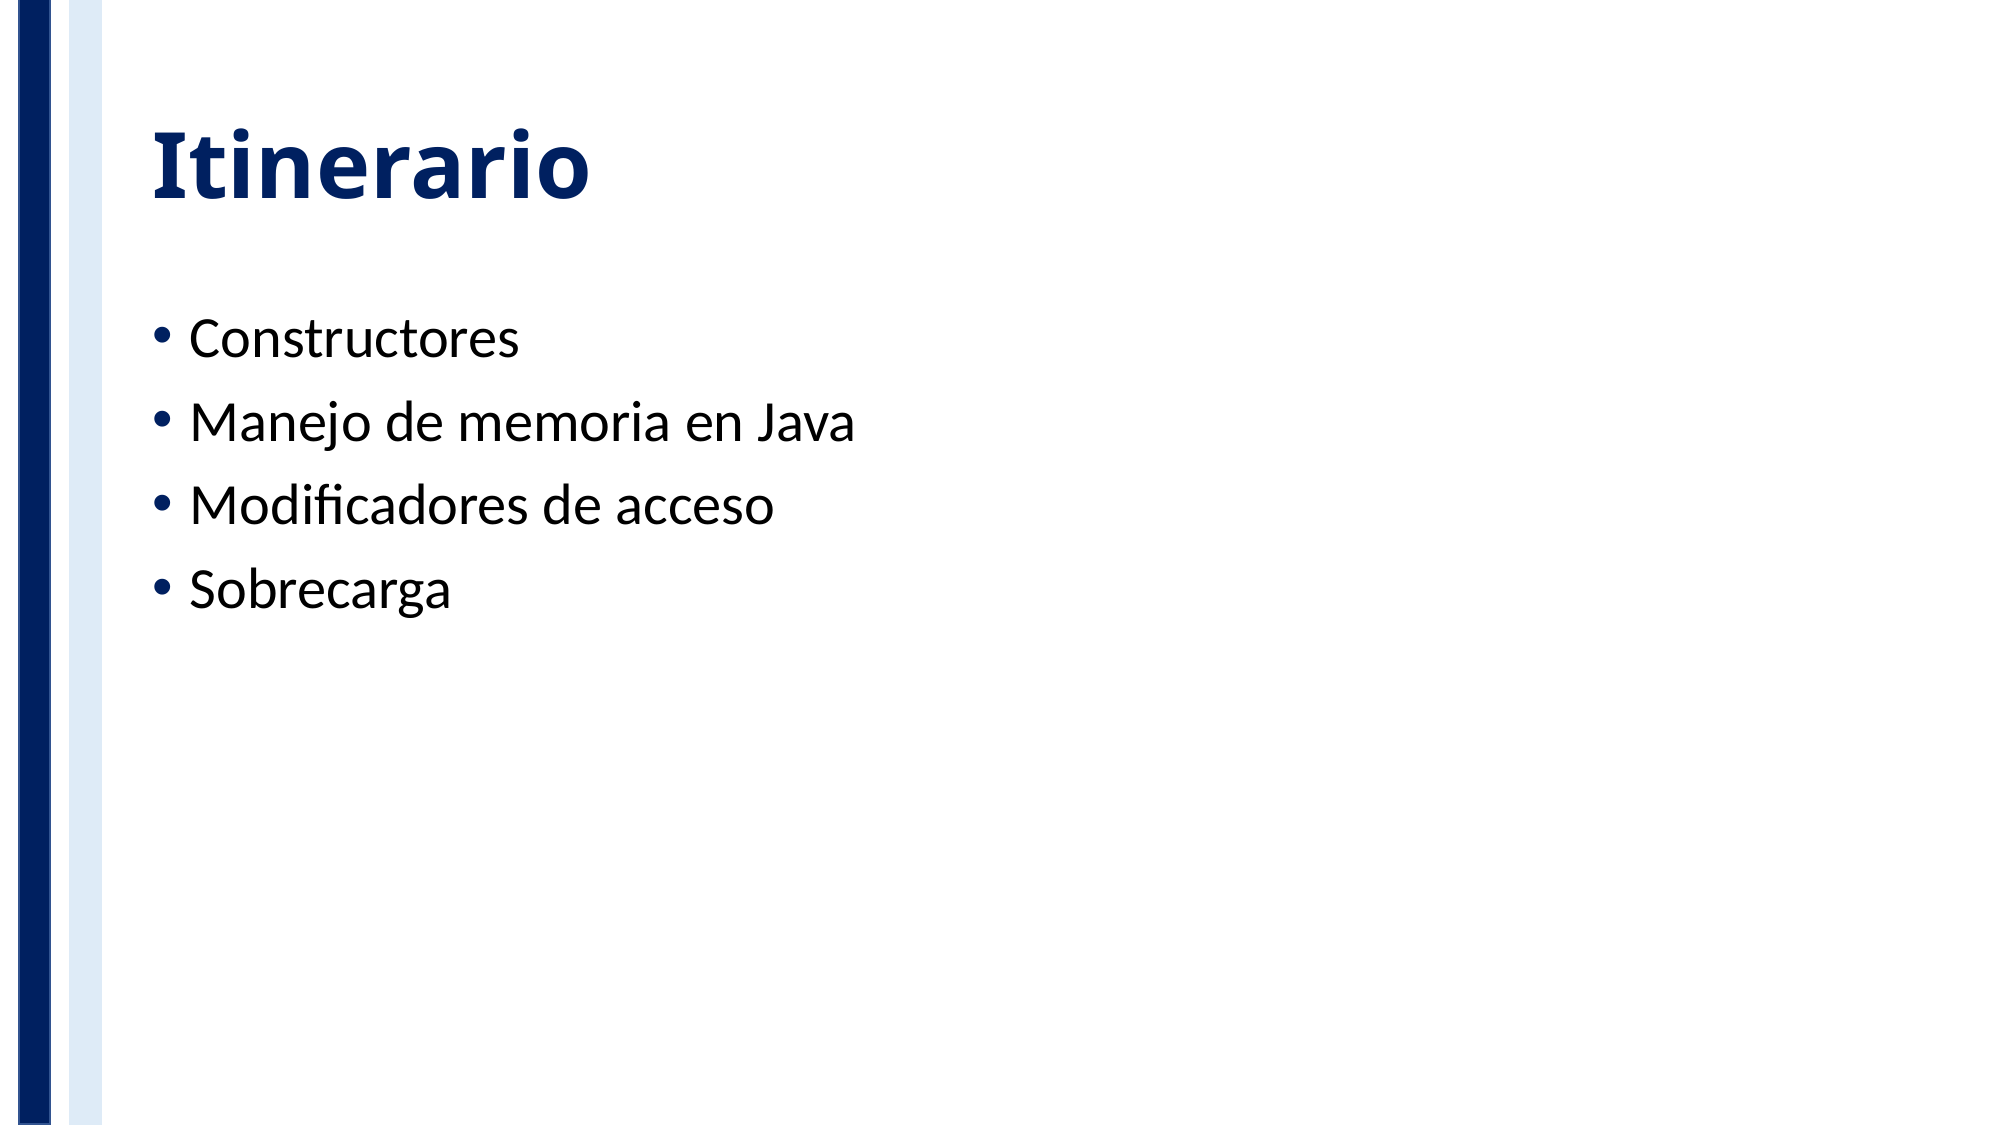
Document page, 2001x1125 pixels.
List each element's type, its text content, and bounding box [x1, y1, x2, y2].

list Constructores Manejo de memoria en Java Modificadores de acceso Sobrecarga [137, 299, 1863, 1014]
title Itinerario [137, 59, 1863, 278]
